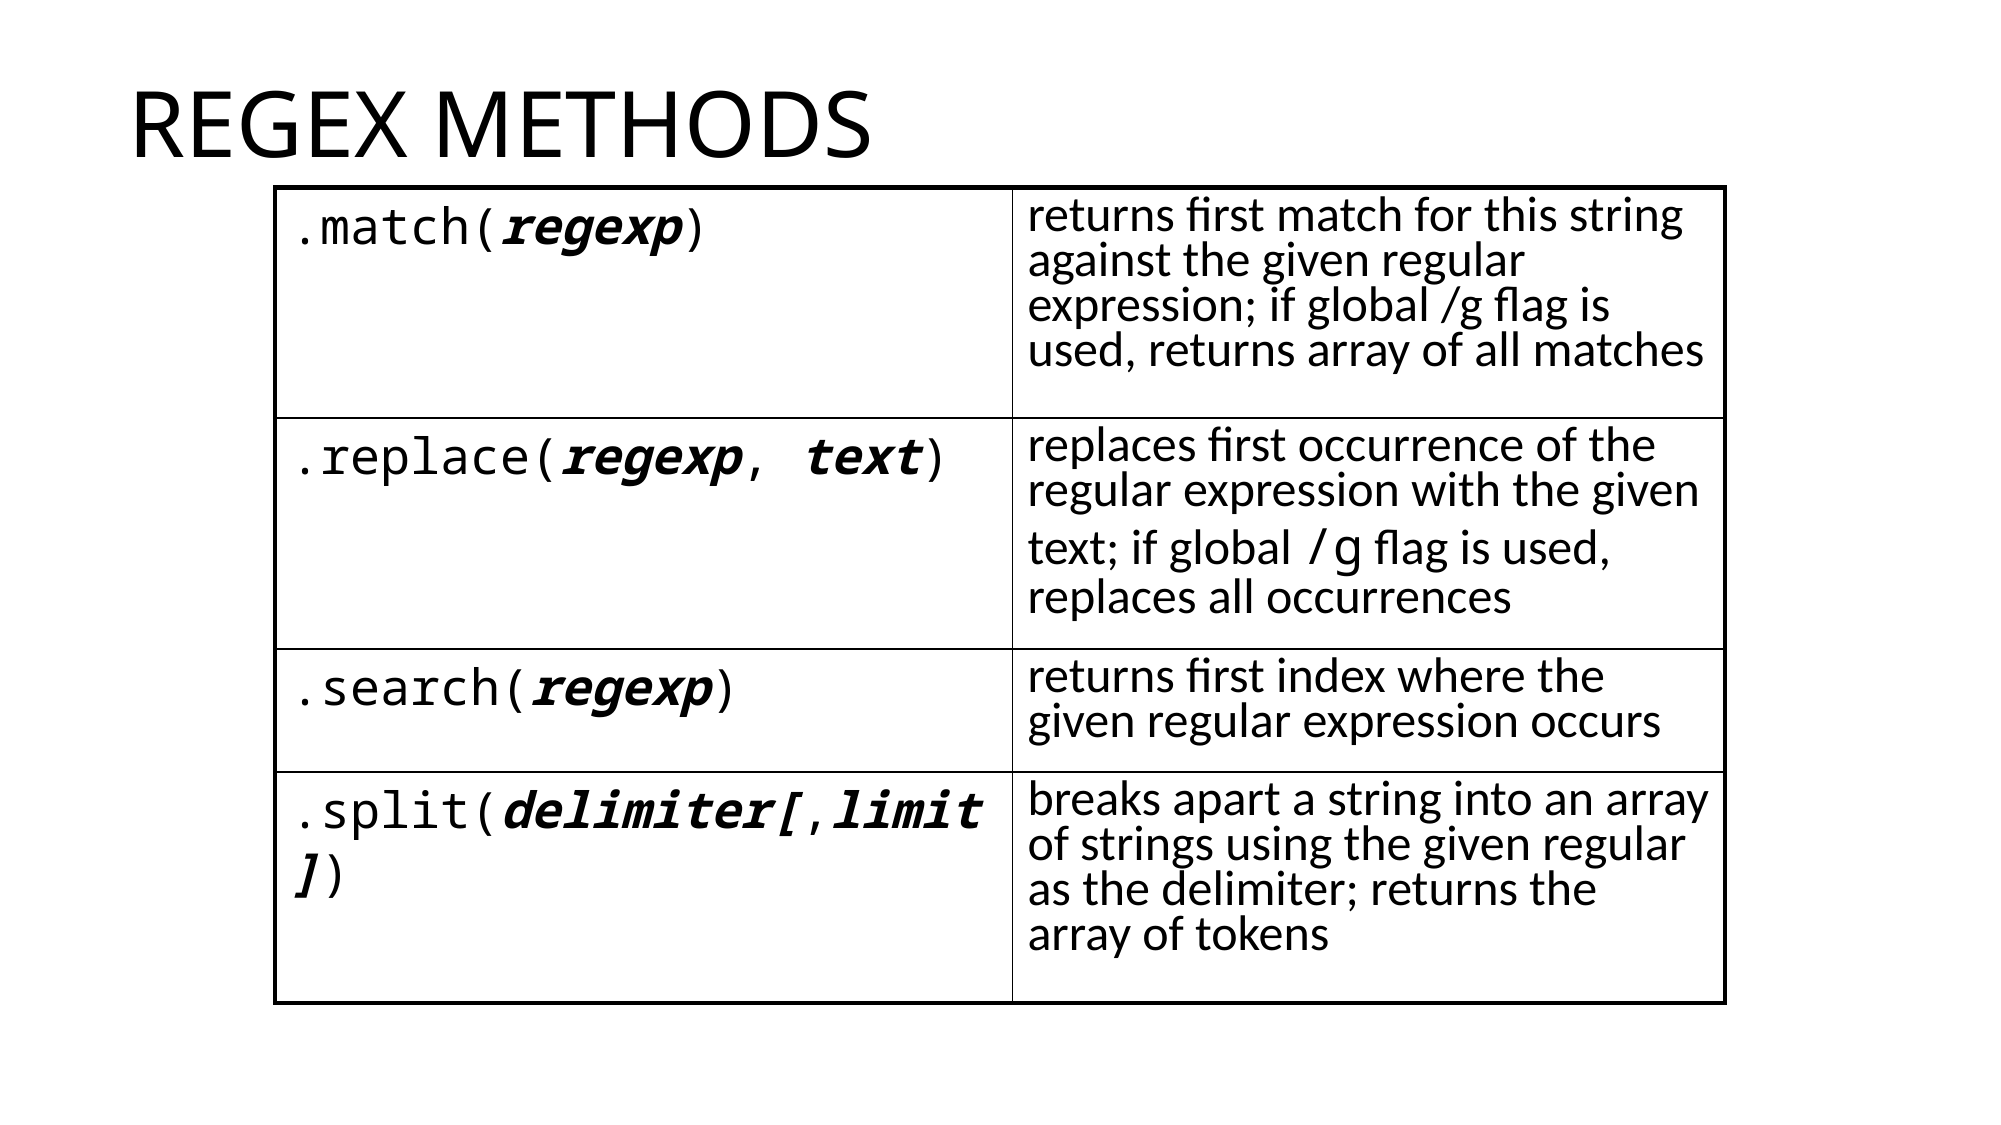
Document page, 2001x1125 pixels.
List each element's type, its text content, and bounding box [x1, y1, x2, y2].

table_cell .search(regexp) [277, 650, 1012, 771]
table_header returns first match for this string against the given regular expression; if global /g flag is used, returns array of all matches [1013, 190, 1723, 417]
table_cell replaces first occurrence of the regular expression with the given text; if global /g flag is used, replaces all occurrences [1013, 419, 1723, 648]
title REGEX METHODS [114, 19, 1839, 237]
table_cell breaks apart a string into an array of strings using the given regular as the delimiter; returns the array of tokens [1013, 773, 1723, 1001]
table_header .match(regexp) [277, 190, 1012, 417]
table_cell .replace(regexp, text) [277, 419, 1012, 648]
table_cell returns first index where the given regular expression occurs [1013, 650, 1723, 771]
table_cell .split(delimiter[,limit]) [277, 773, 1012, 1001]
